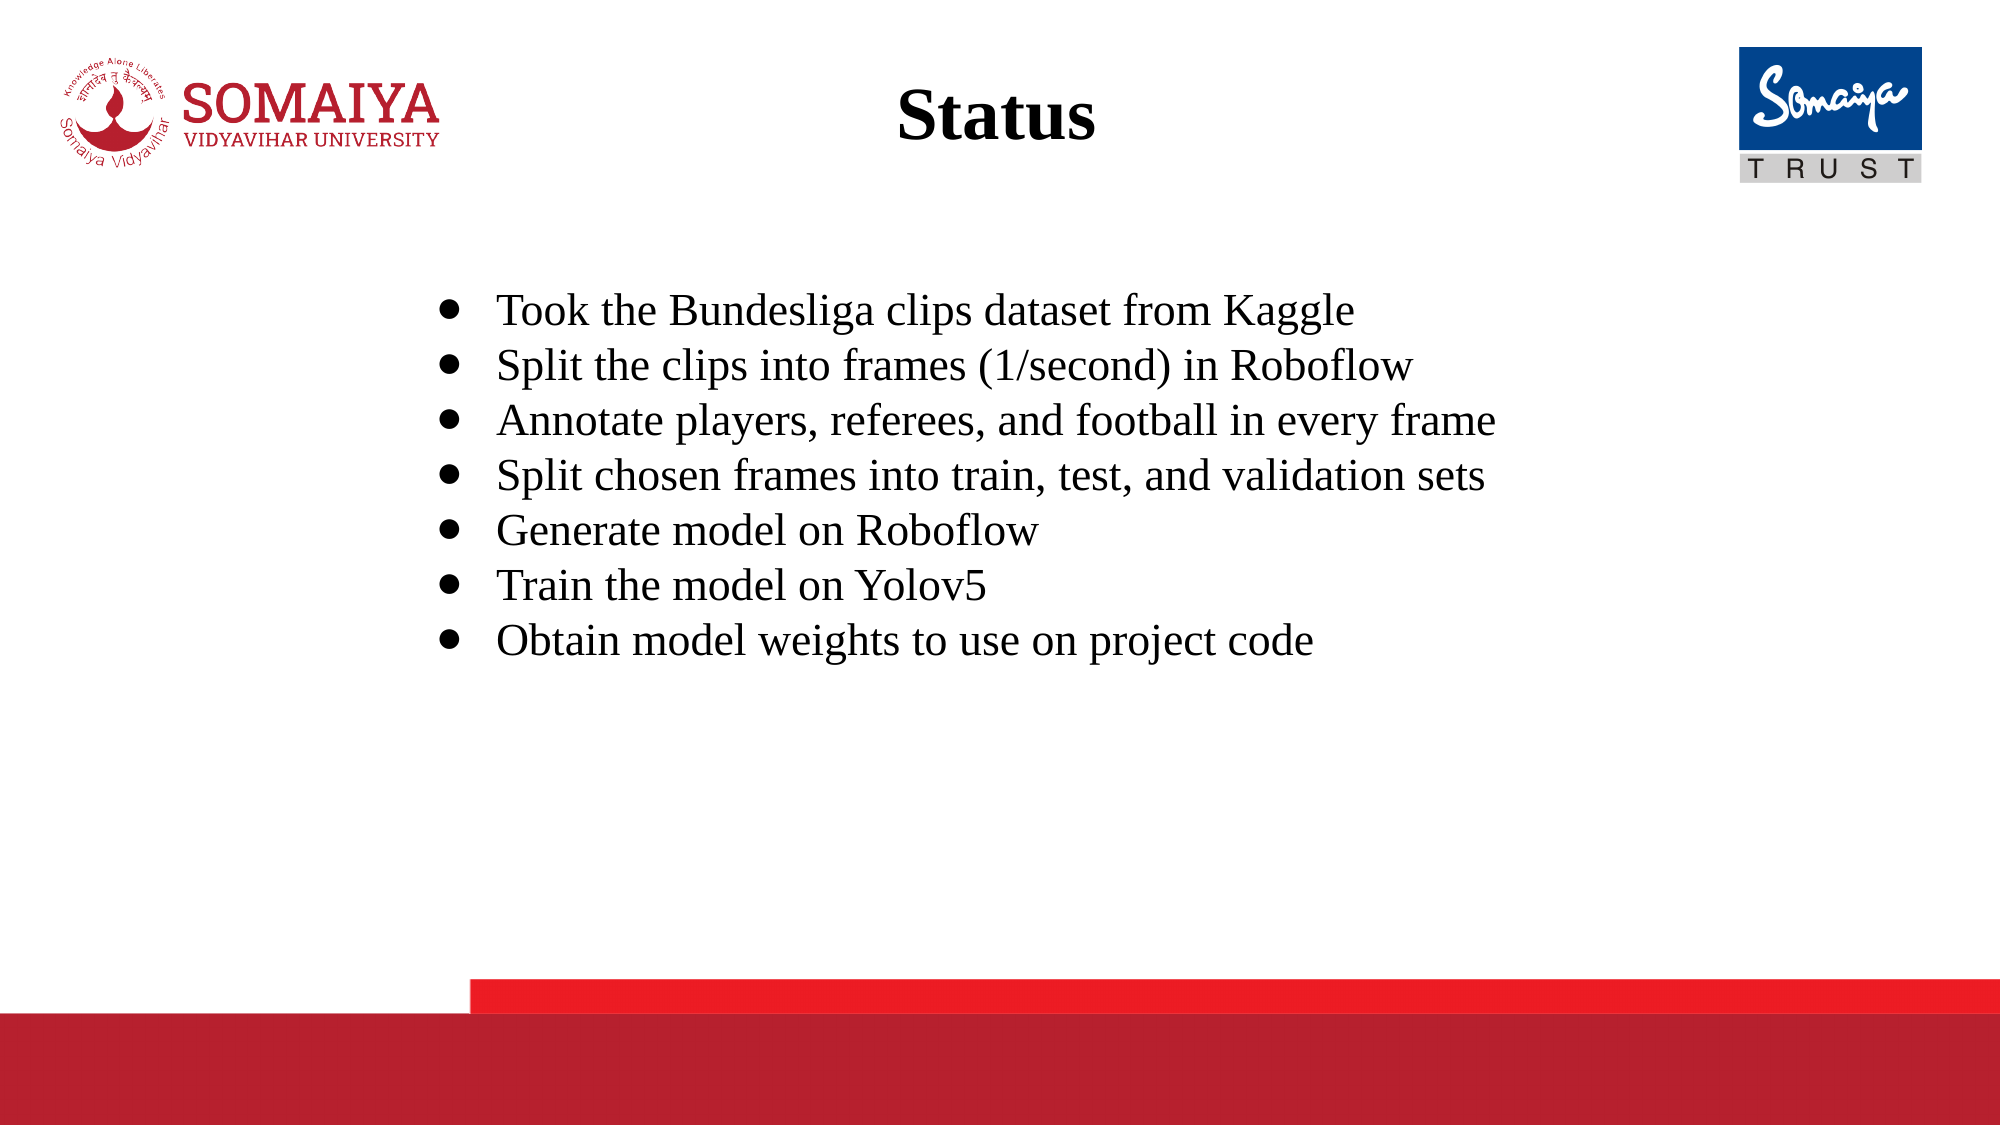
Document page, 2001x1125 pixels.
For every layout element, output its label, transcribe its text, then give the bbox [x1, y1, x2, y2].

text_box Took the Bundesliga clips dataset from Kaggle Split the clips into frames (1/second) in Roboflow Annotate players, referees, and football in every frame Split chosen frames into train, test, and validation sets Generate model on Roboflow Train the model on Yolov5 Obtain model weights to use on project code [1062, 272, 1212, 853]
picture [0, 66, 2000, 1125]
picture [39, 40, 470, 191]
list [1739, 47, 1922, 184]
text_box Took the Bundesliga clips dataset from Kaggle Split the clips into frames (1/second) in Roboflow Annotate players, referees, and football in every frame Split chosen frames into train, test, and validation sets Generate model on Roboflow Train the model on Yolov5 Obtain model weights to use on project code [406, 272, 934, 853]
title Status [632, 47, 1361, 184]
text_box Took the Bundesliga clips dataset from Kaggle Split the clips into frames (1/second) in Roboflow Annotate players, referees, and football in every frame Split chosen frames into train, test, and validation sets Generate model on Roboflow Train the model on Yolov5 Obtain model weights to use on project code [1255, 272, 1594, 853]
